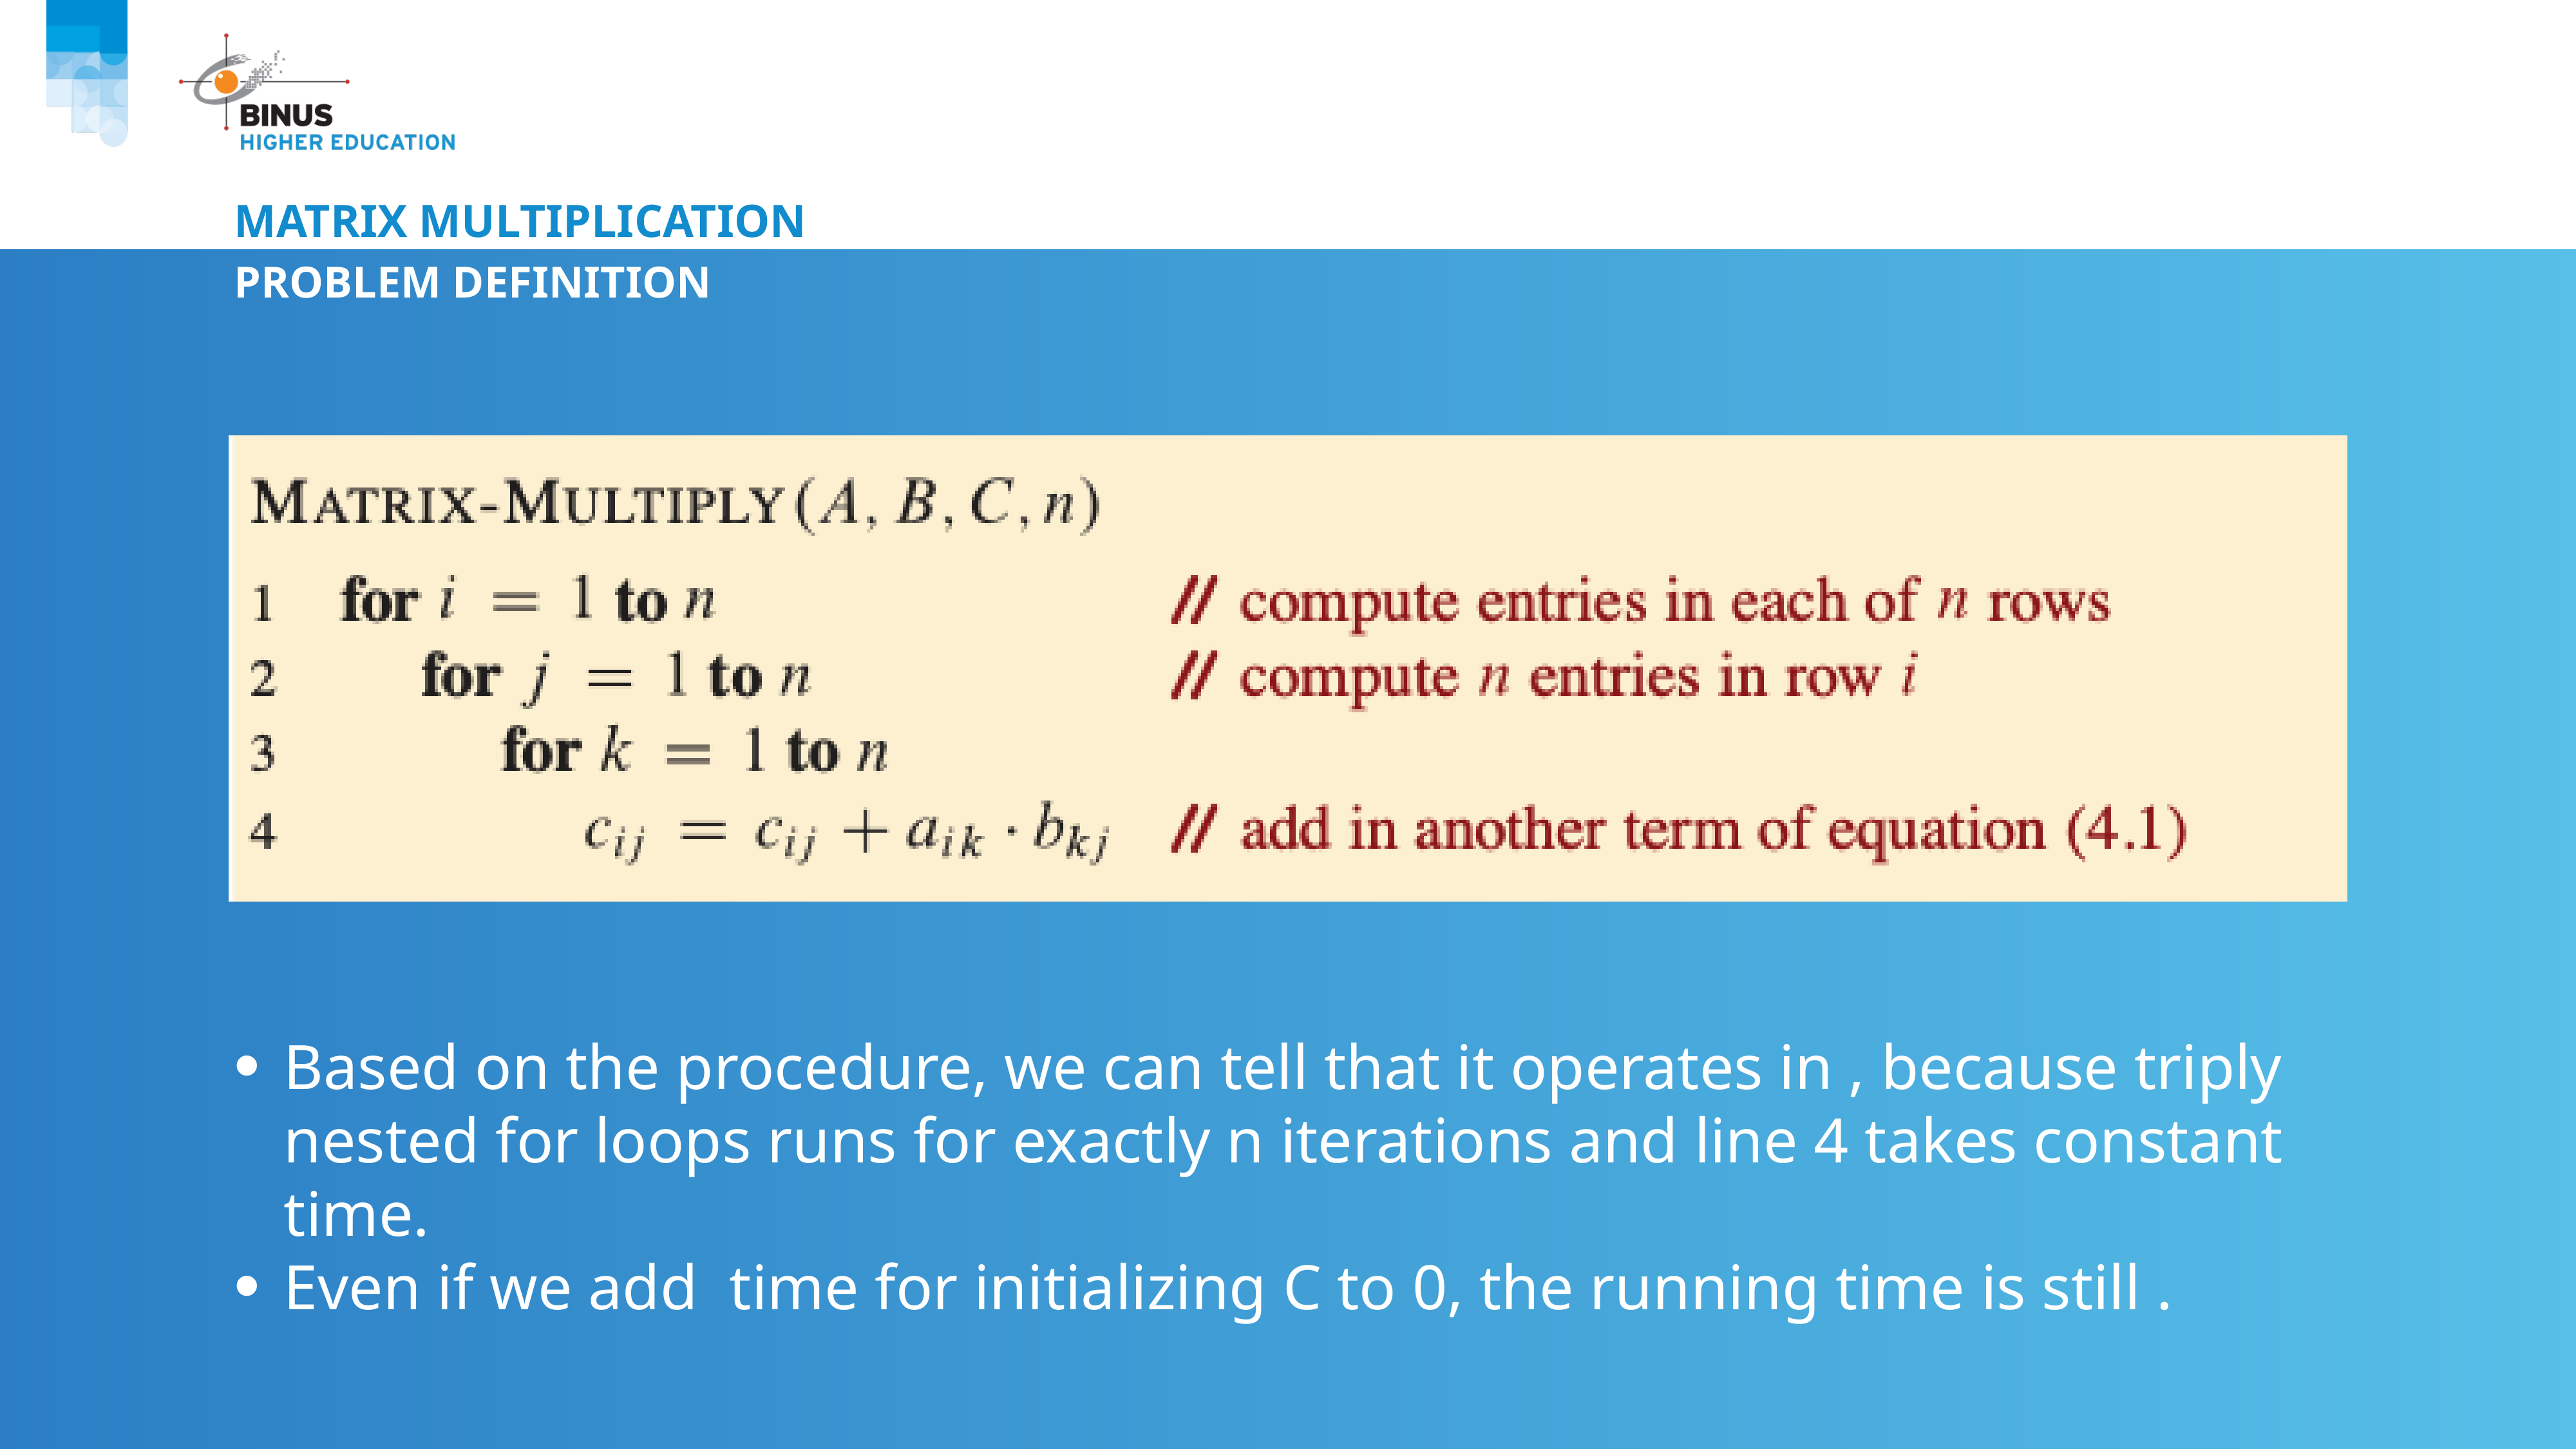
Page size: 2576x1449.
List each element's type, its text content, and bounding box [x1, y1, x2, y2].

picture [229, 435, 2347, 902]
title Matrix multiplication [228, 197, 1784, 252]
list Problem definition [228, 255, 1262, 341]
picture [46, 0, 455, 154]
